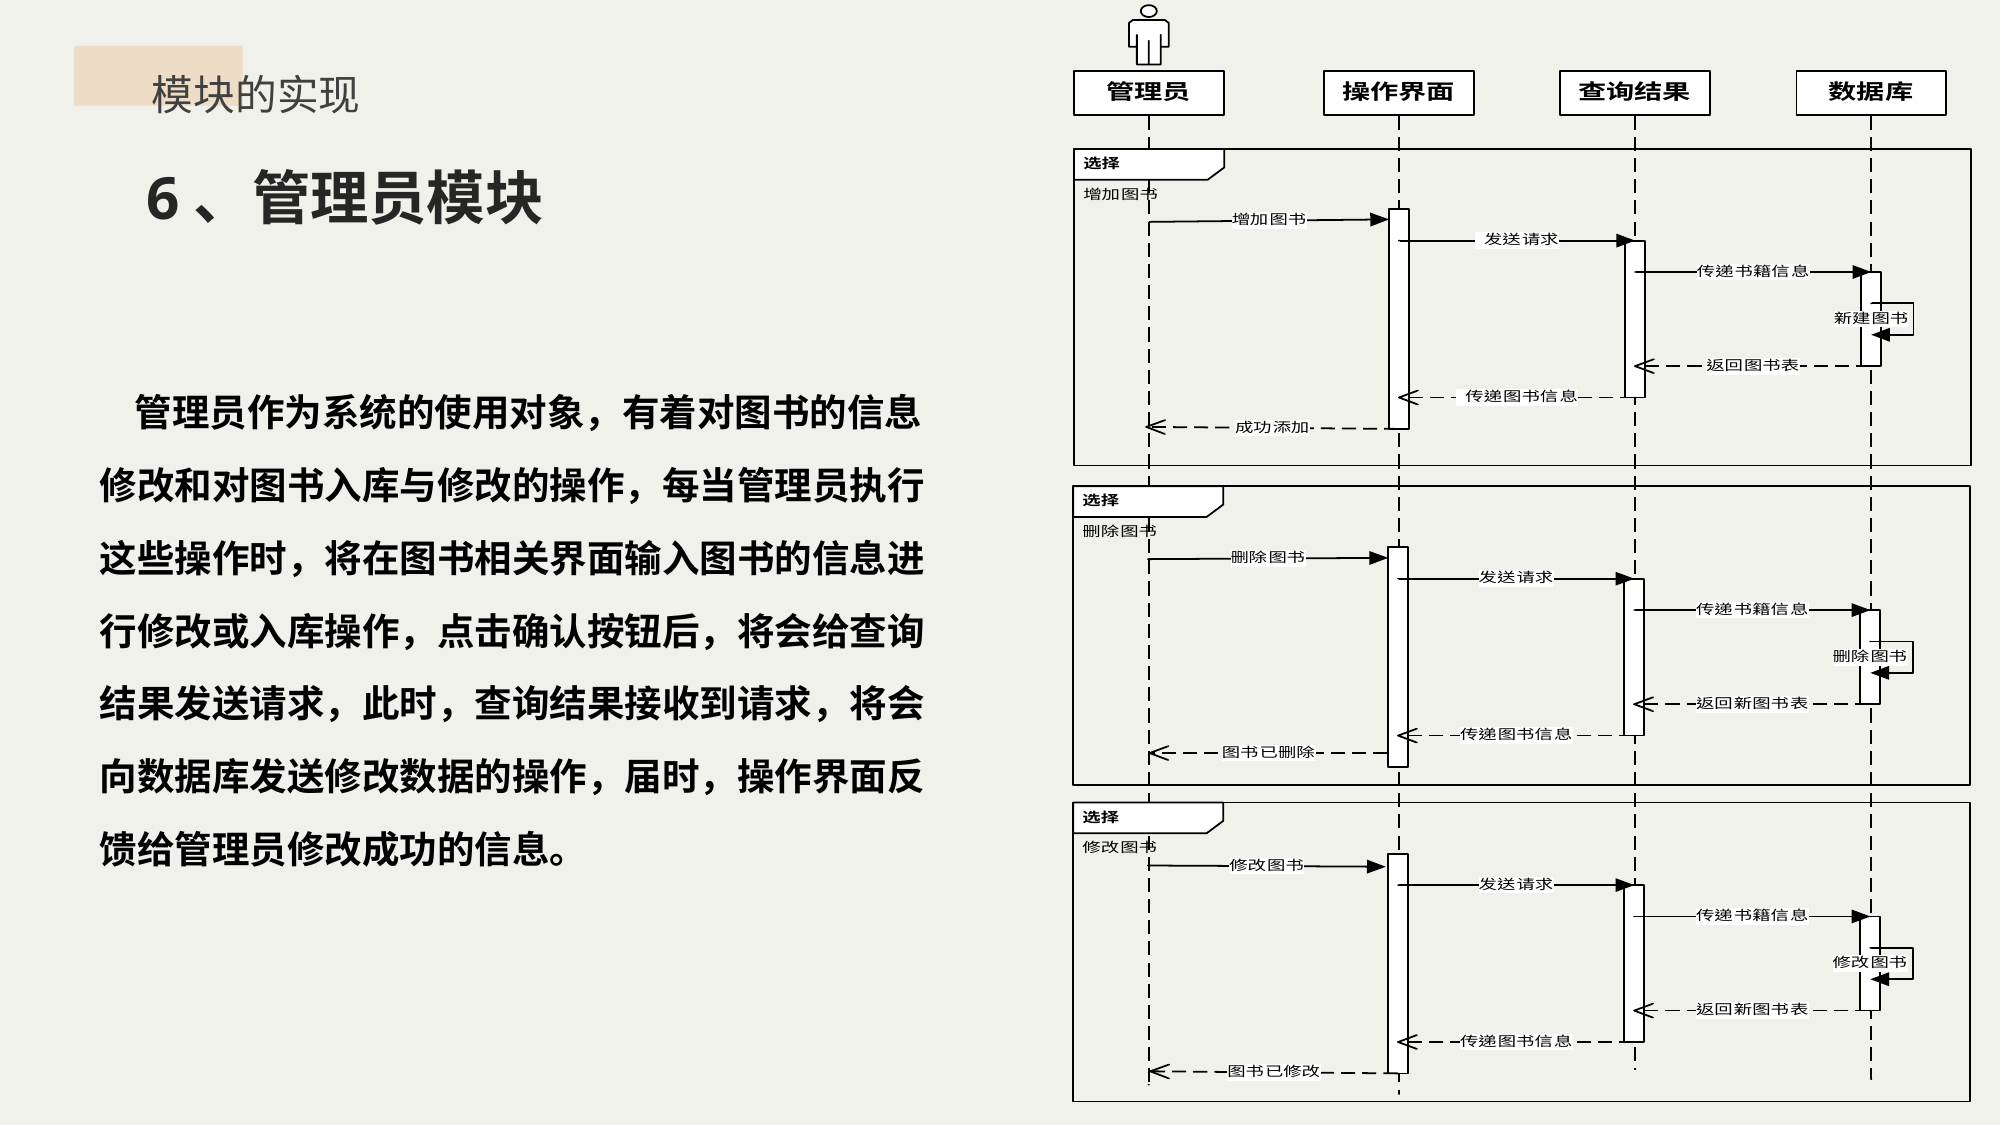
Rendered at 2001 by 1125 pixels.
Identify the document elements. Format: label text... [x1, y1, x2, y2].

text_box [1069, 2, 1973, 1125]
text_box [73, 45, 137, 107]
text_box 管理员作为系统的使用对象，有着对图书的信息修改和对图书入库与修改的操作，每当管理员执行这些操作时，将在图书相关界面输入图书的信息进行修改或入库操作，点击确认按钮后，将会给查询结果发送请求，此时，查询结果接收到请求，将会向数据库发送修改数据的操作，届时，操作界面反馈给管理员修改成功的信息。 [85, 280, 949, 879]
text_box 模块的实现 [137, 36, 663, 126]
text_box 6、管理员模块 [131, 153, 559, 239]
